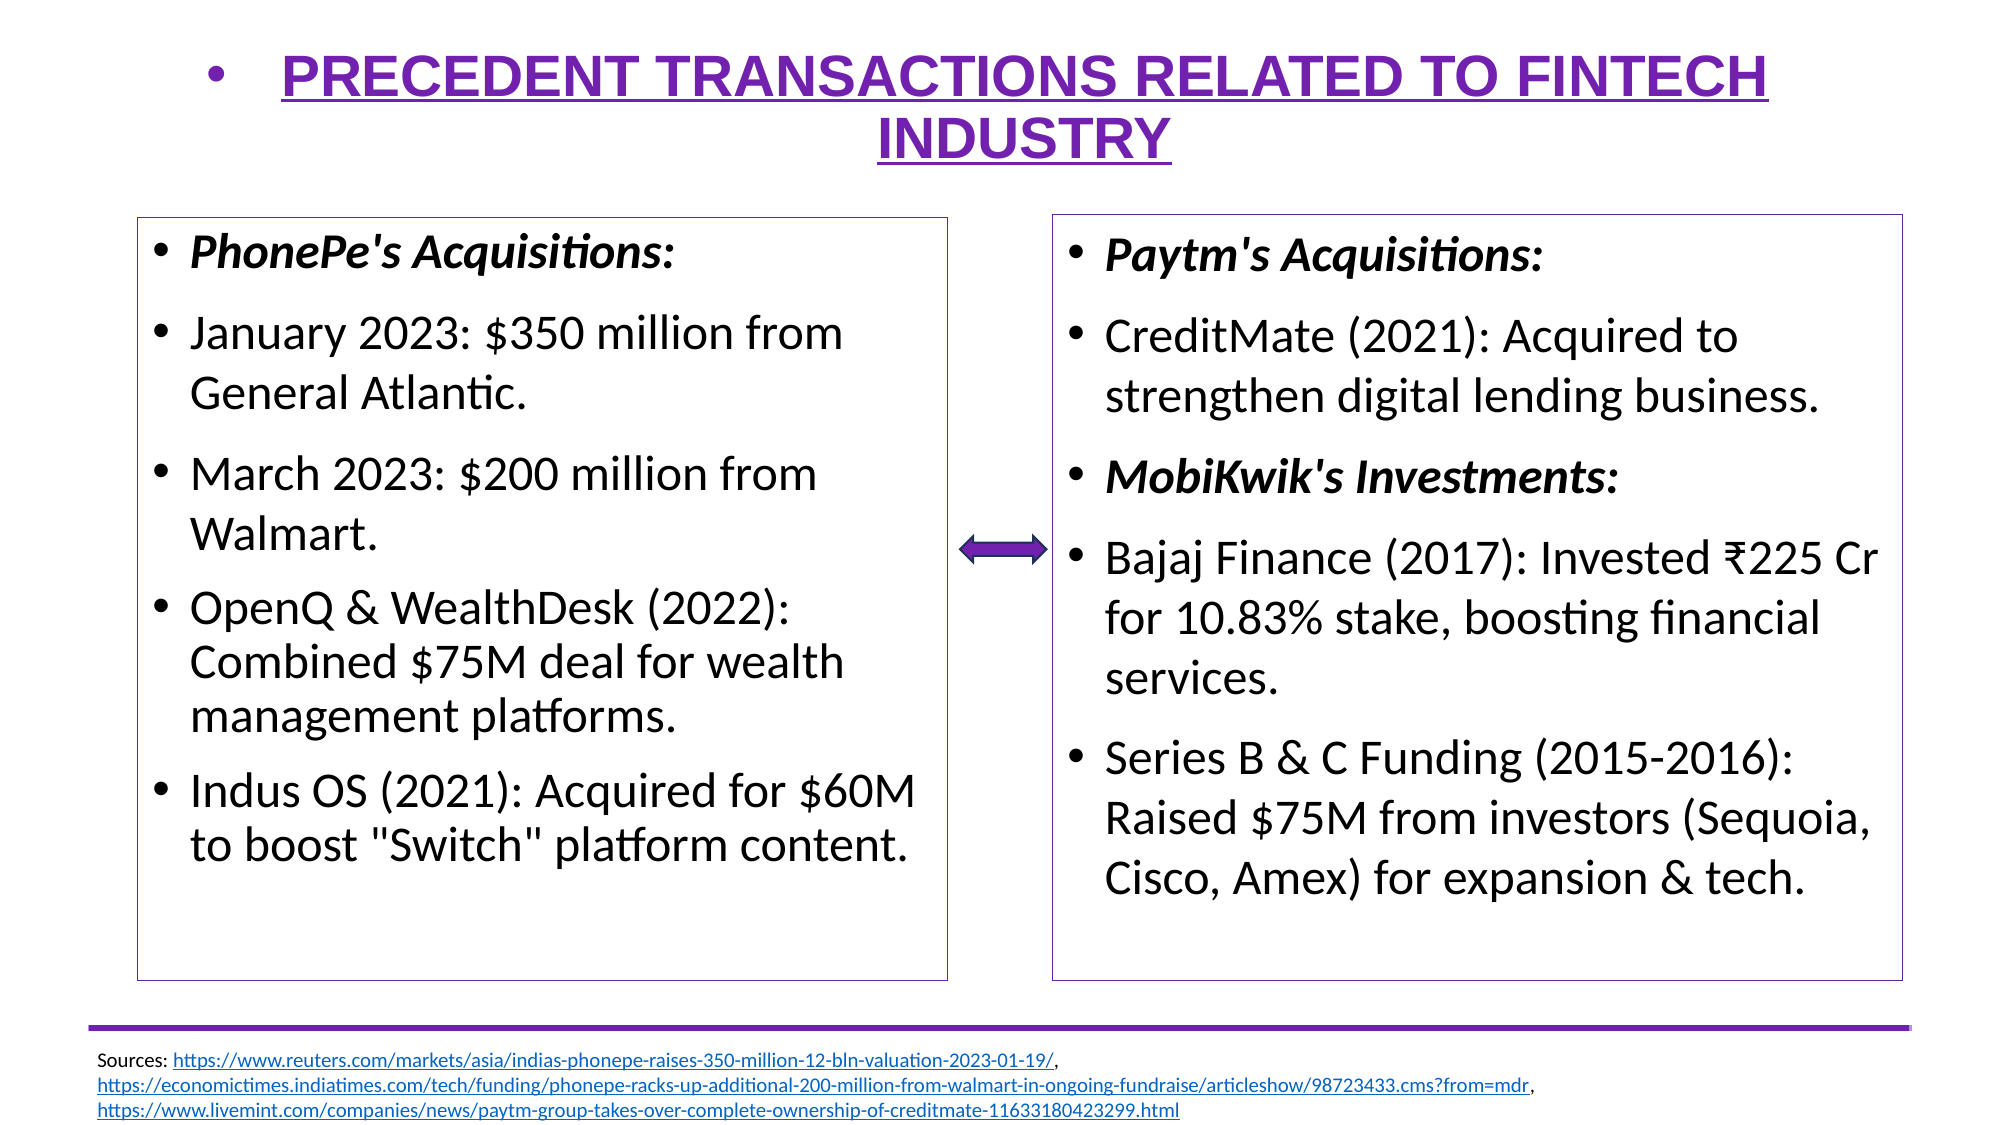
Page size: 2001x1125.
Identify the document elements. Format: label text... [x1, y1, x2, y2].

text_box Sources: https://www.reuters.com/markets/asia/indias-phonepe-raises-350-million-12-bln-valuation-2023-01-19/, https://economictimes.indiatimes.com/tech/funding/phonepe-racks-up-additional-200-million-from-walmart-in-ongoing-fundraise/articleshow/98723433.cms?from=mdr, https://www.livemint.com/companies/news/paytm-group-takes-over-complete-ownership-of-creditmate-11633180423299.html [82, 1039, 1893, 1125]
picture [88, 1025, 1912, 1031]
list Paytm's Acquisitions: CreditMate (2021): Acquired to strengthen digital lending business. MobiKwik's Investments: Bajaj Finance (2017): Invested ₹225 Cr for 10.83% stake, boosting financial services. Series B & C Funding (2015-2016): Raised $75M from investors (Sequoia, Cisco, Amex) for expansion & tech. [1052, 214, 1903, 981]
list PhonePe's Acquisitions: January 2023: $350 million from General Atlantic. March 2023: $200 million from Walmart. OpenQ & WealthDesk (2022): Combined $75M deal for wealth management platforms. Indus OS (2021): Acquired for $60M to boost "Switch" platform content. [137, 217, 948, 981]
title PRECEDENT TRANSACTIONS RELATED TO FINTECH INDUSTRY [125, 0, 1850, 218]
text_box [958, 533, 1048, 565]
